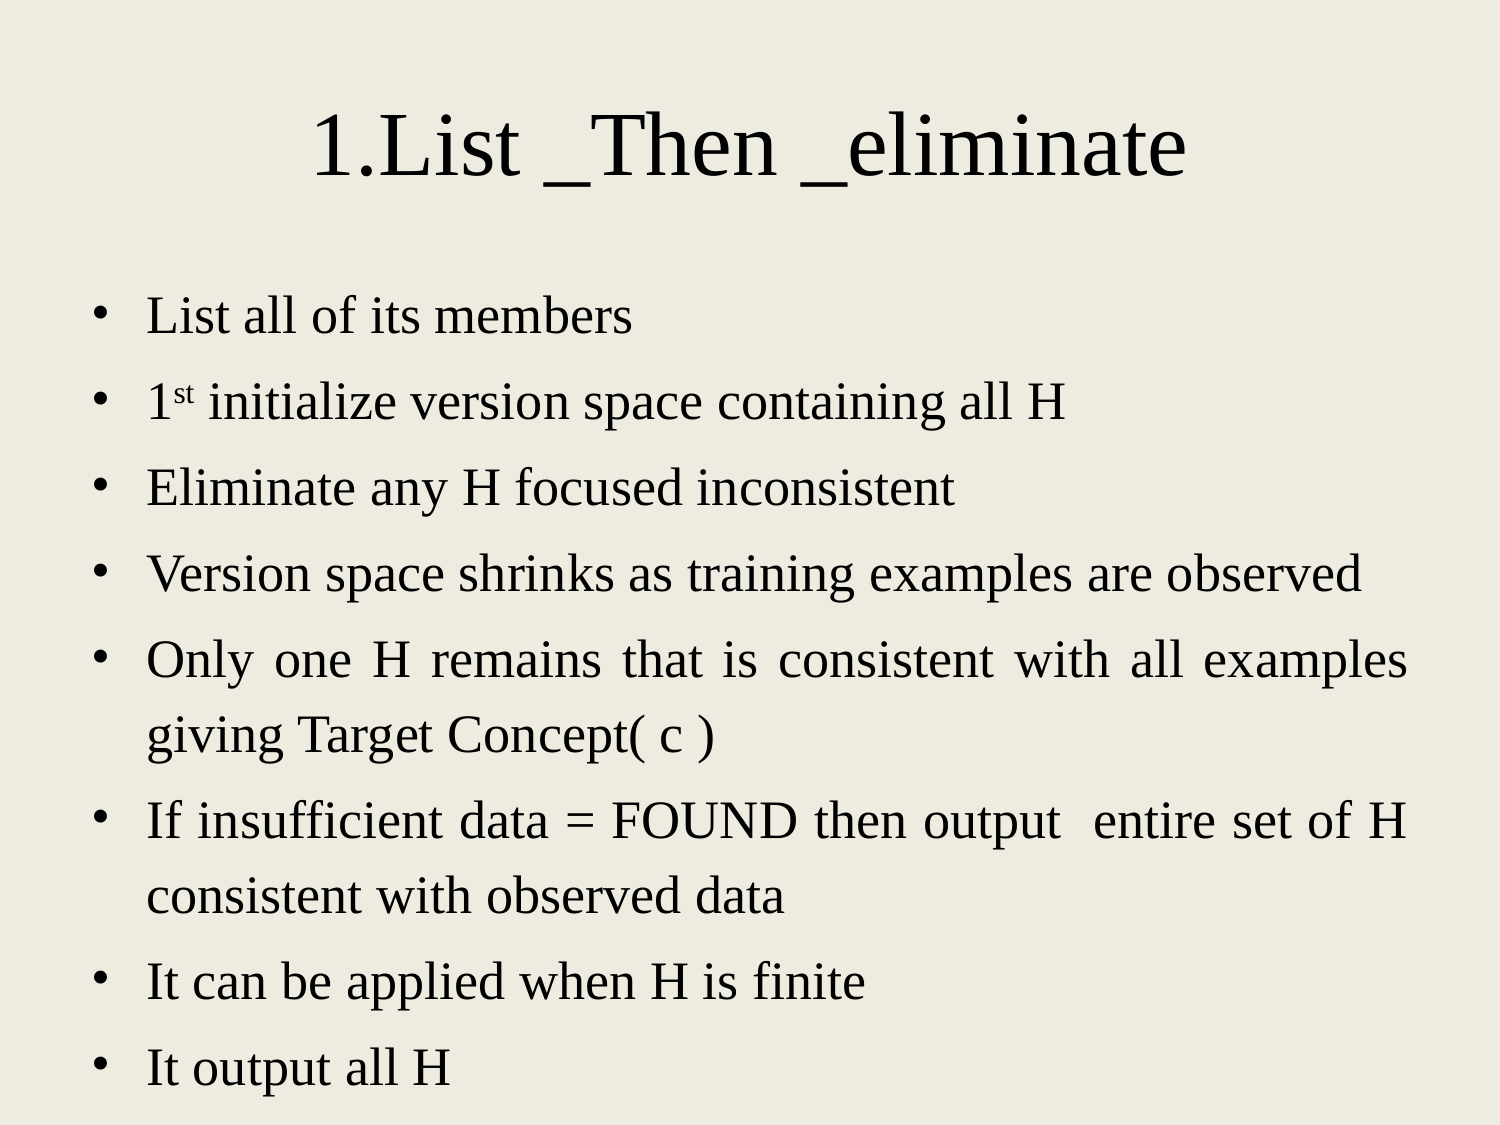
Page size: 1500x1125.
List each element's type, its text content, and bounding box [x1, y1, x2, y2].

title 1.List _Then _eliminate [75, 45, 1425, 233]
list List all of its members 1st initialize version space containing all H Eliminate any H focused inconsistent Version space shrinks as training examples are observed Only one H remains that is consistent with all examples giving Target Concept( c ) If insufficient data = FOUND then output entire set of H consistent with observed data It can be applied when H is finite It output all H [75, 262, 1425, 1005]
